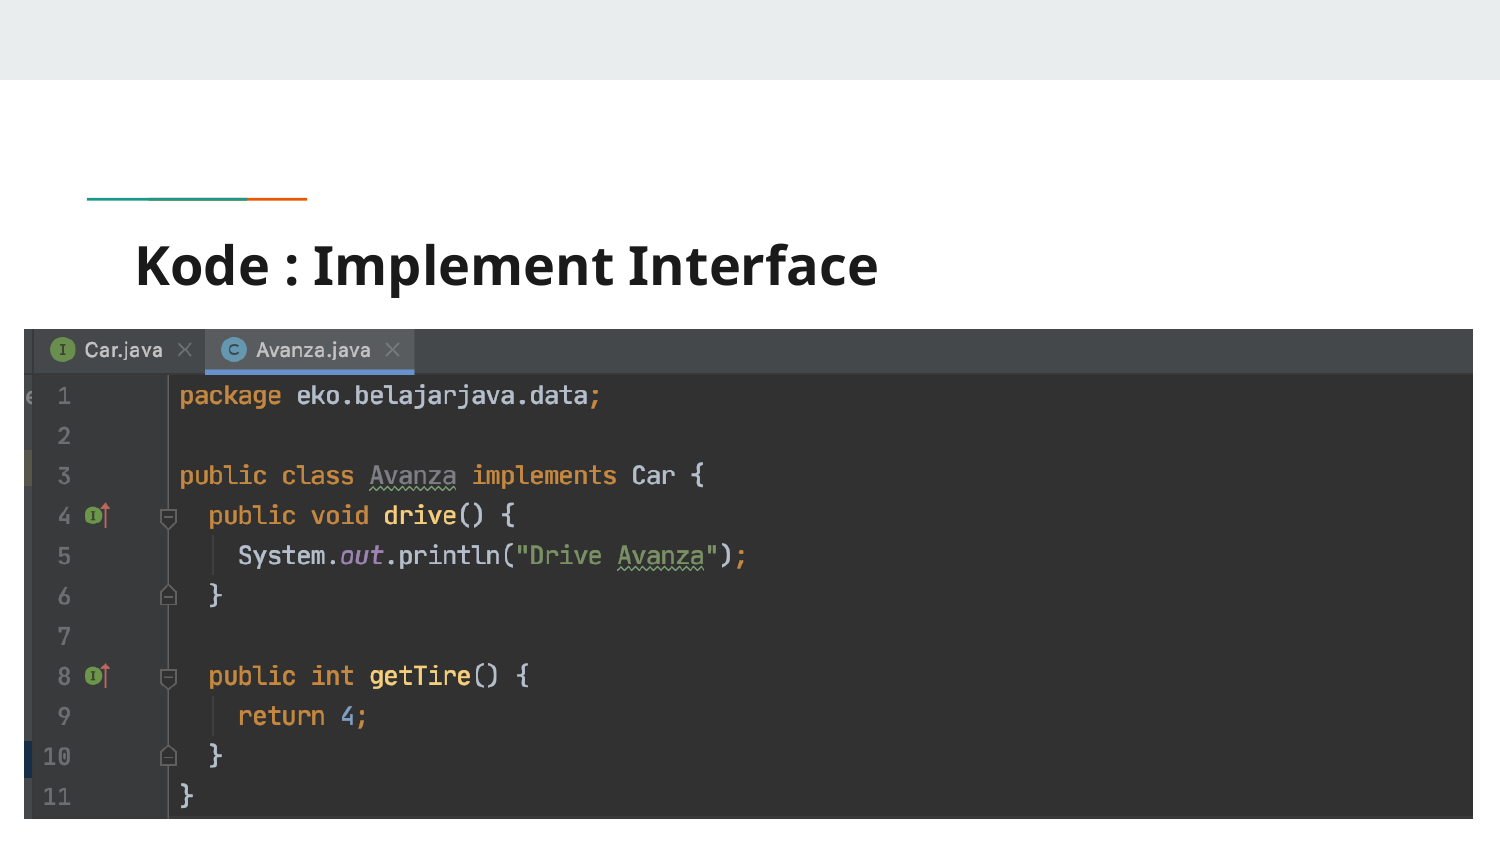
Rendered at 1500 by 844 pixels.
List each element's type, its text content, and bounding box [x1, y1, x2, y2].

title Kode : Implement Interface [119, 216, 1381, 305]
picture [24, 328, 1473, 819]
